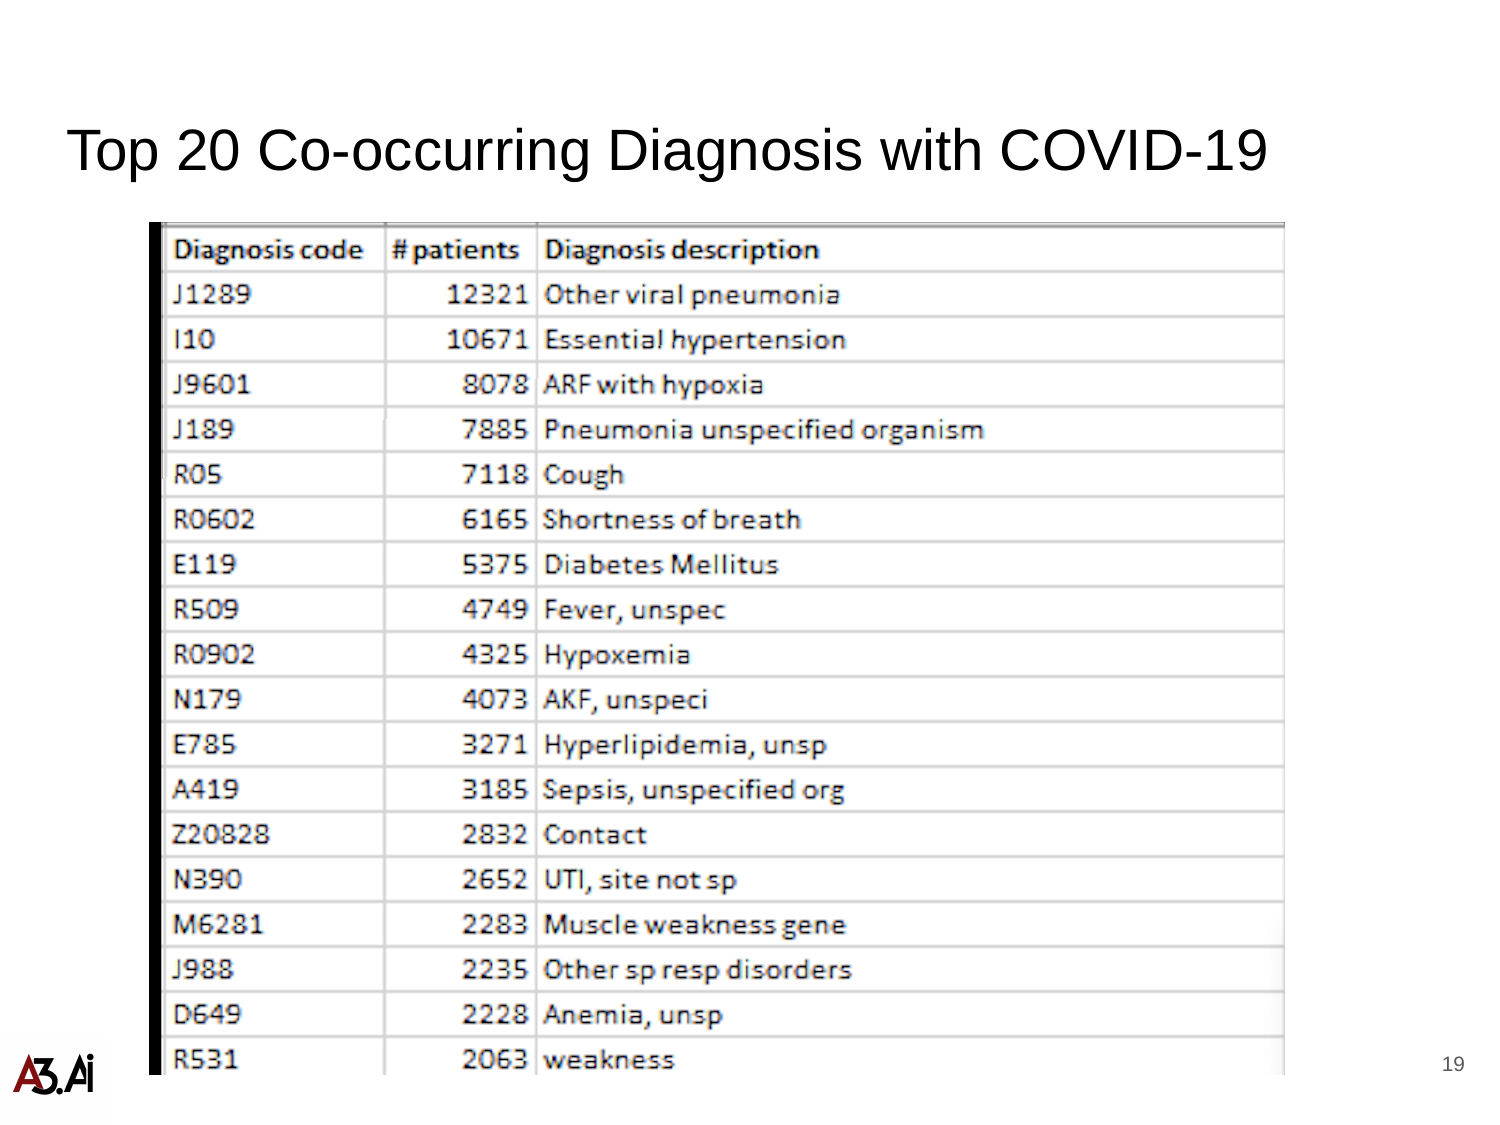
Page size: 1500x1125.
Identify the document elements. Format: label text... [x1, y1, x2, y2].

picture [0, 1038, 107, 1125]
slide_number ‹#› [1389, 1019, 1480, 1106]
picture [149, 222, 1286, 1076]
title Top 20 Co-occurring Diagnosis with COVID-19 [51, 97, 1449, 223]
